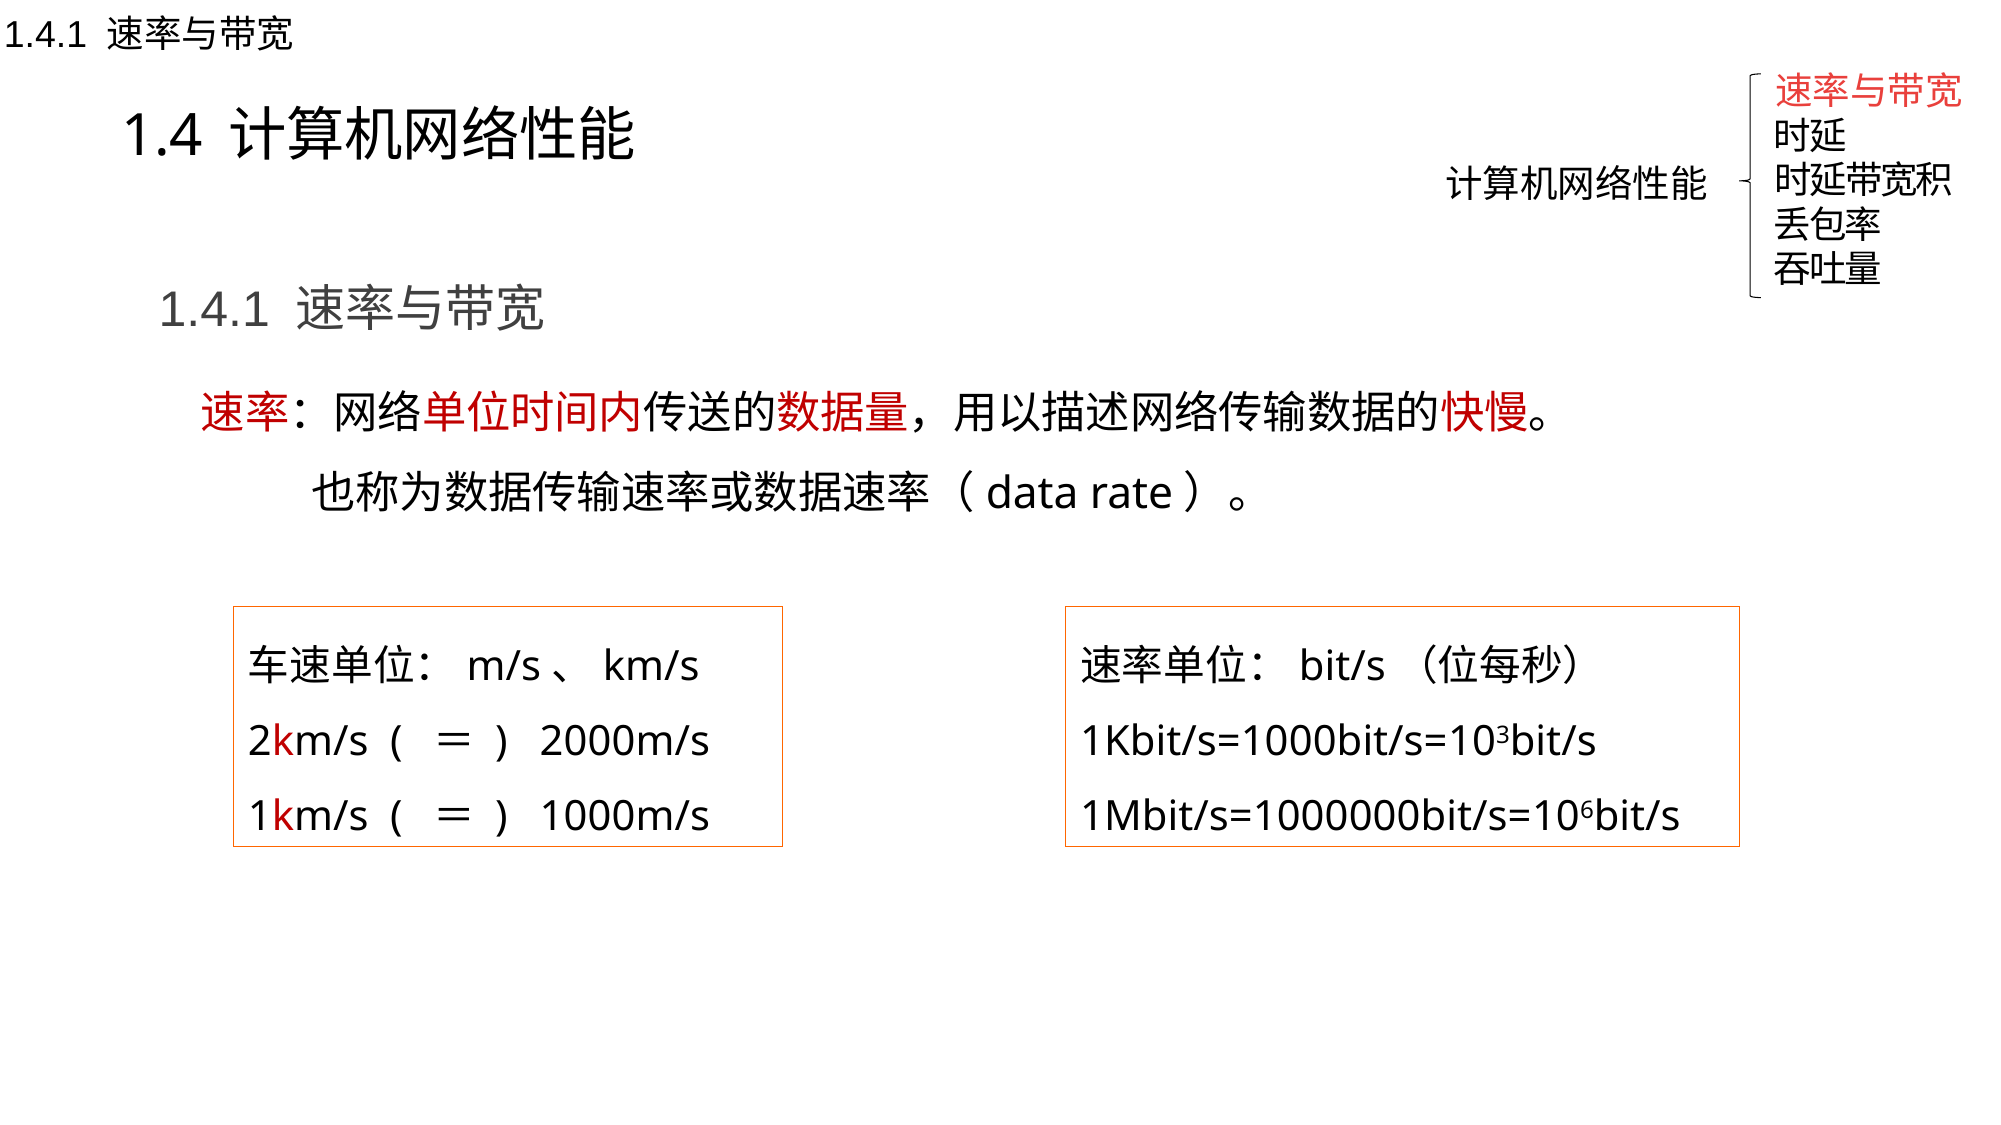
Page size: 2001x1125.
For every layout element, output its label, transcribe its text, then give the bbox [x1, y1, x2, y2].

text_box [1430, 71, 1979, 299]
text_box 1.4.1 速率与带宽 [106, 238, 1832, 953]
text_box 1.4.1 速率与带宽 [0, 0, 309, 63]
text_box 速率单位：bit/s（位每秒） 1Kbit/s=1000bit/s=103bit/s 1Mbit/s=1000000bit/s=106bit/s [1065, 606, 1740, 847]
text_box 车速单位：m/s、km/s 2km/s ( ＝ ) 2000m/s 1km/s ( ＝ ) 1000m/s [233, 606, 783, 847]
text_box 1.4 计算机网络性能 [106, 46, 783, 238]
text_box 速率：网络单位时间内传送的数据量，用以描述网络传输数据的快慢。 也称为数据传输速率或数据速率（data rate）。 [186, 350, 1945, 525]
